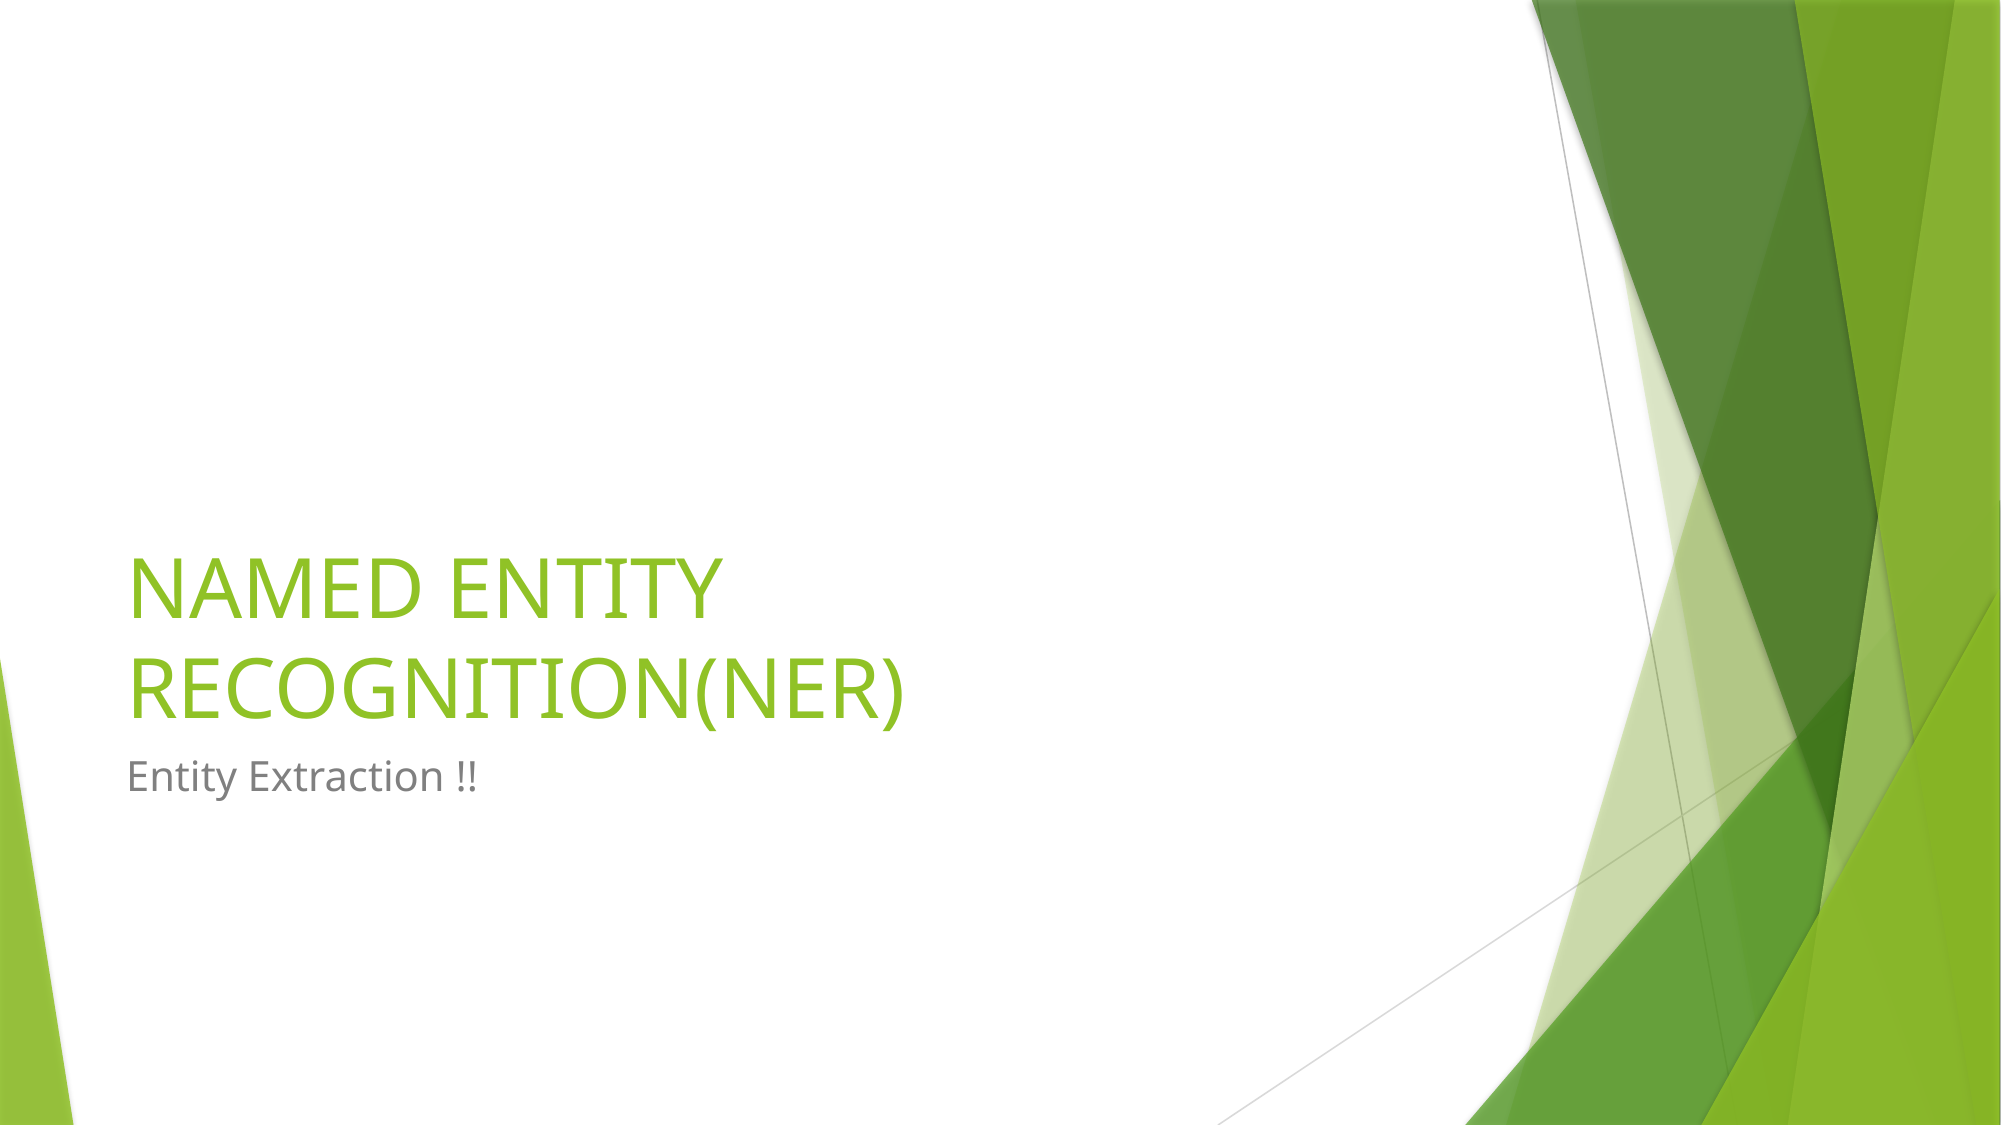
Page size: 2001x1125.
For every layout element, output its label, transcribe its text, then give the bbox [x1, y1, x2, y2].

title NAMED ENTITY RECOGNITION(NER) [111, 443, 1522, 742]
list Entity Extraction !! [111, 742, 1522, 884]
